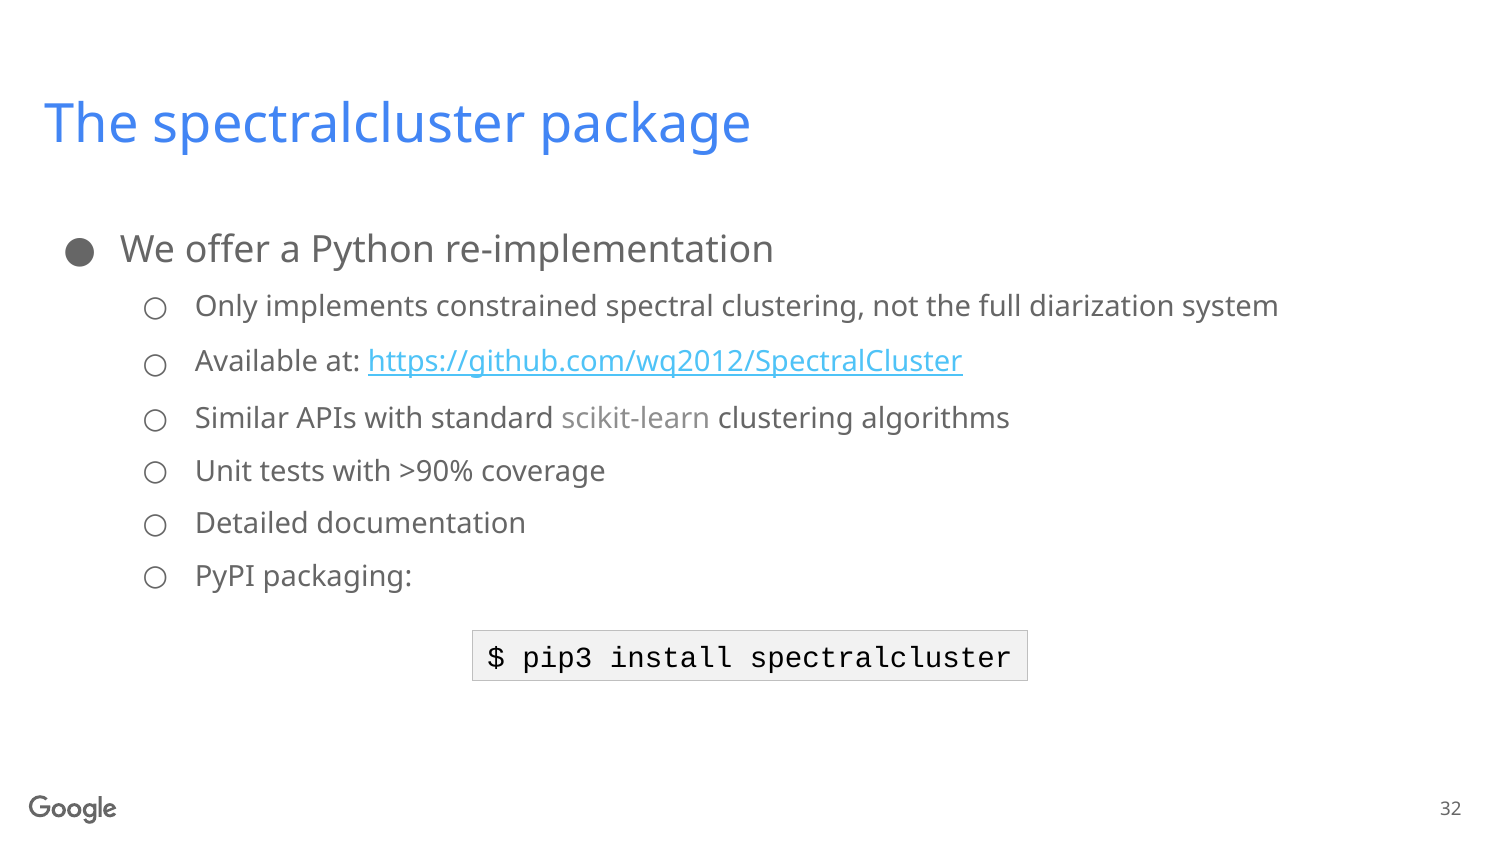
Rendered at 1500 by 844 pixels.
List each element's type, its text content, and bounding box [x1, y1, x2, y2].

text_box $ pip3 install spectralcluster [472, 630, 1028, 681]
slide_number 32 [1386, 786, 1477, 833]
title The spectralcluster package [29, 73, 1471, 168]
list We offer a Python re-implementation Only implements constrained spectral clustering, not the full diarization system Available at: https://github.com/wq2012/SpectralCluster Similar APIs with standard scikit-learn clustering algorithms Unit tests with >90% coverage Detailed documentation PyPI packaging: [29, 187, 1471, 748]
